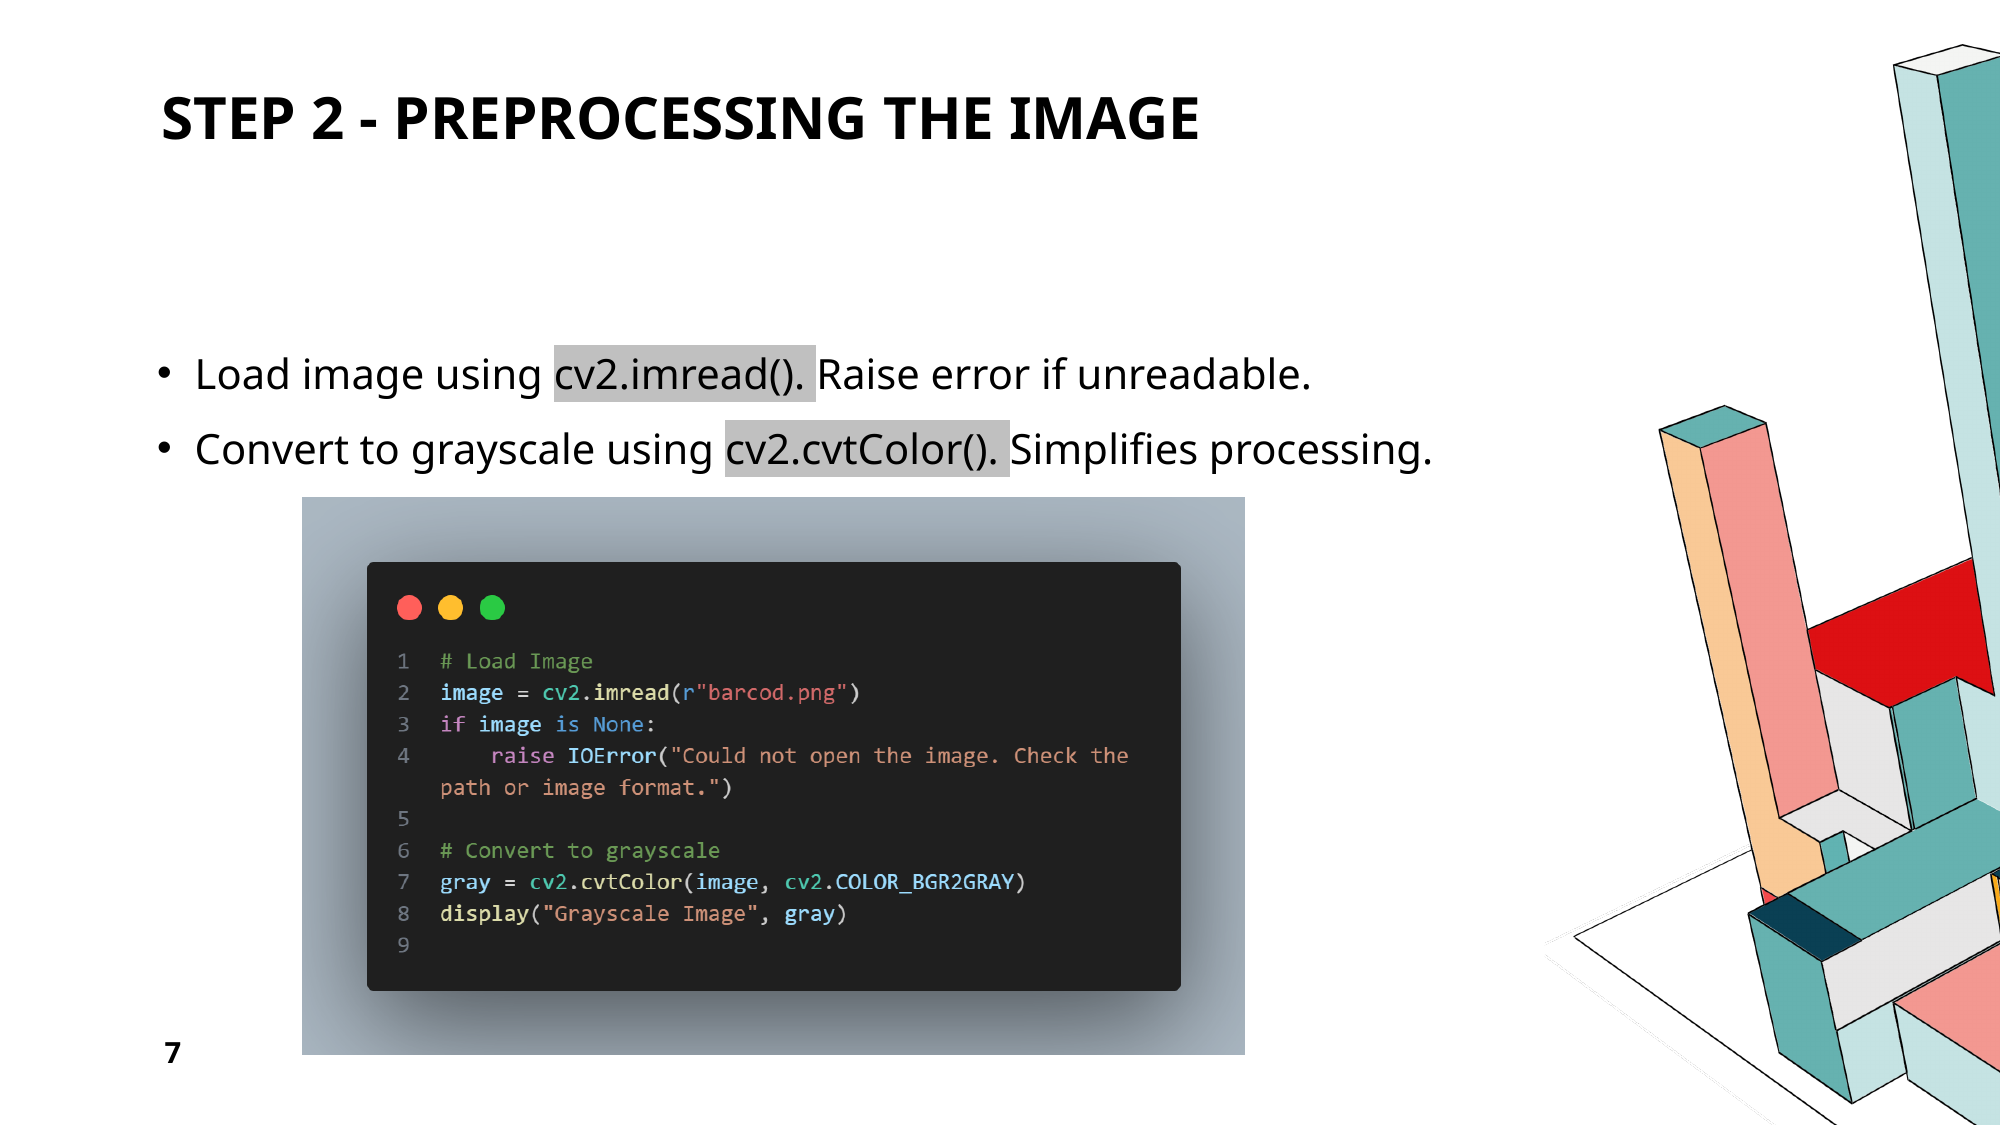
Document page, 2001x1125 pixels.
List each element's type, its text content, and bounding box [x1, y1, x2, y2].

slide_number 7 [149, 1024, 588, 1085]
picture [1544, 43, 2000, 1125]
title Step 2 - Preprocessing the Image [146, 11, 1508, 230]
picture [302, 497, 1245, 1055]
list Load image using cv2.imread(). Raise error if unreadable. Convert to grayscale using cv2.cvtColor(). Simplifies processing. [142, 339, 1508, 913]
